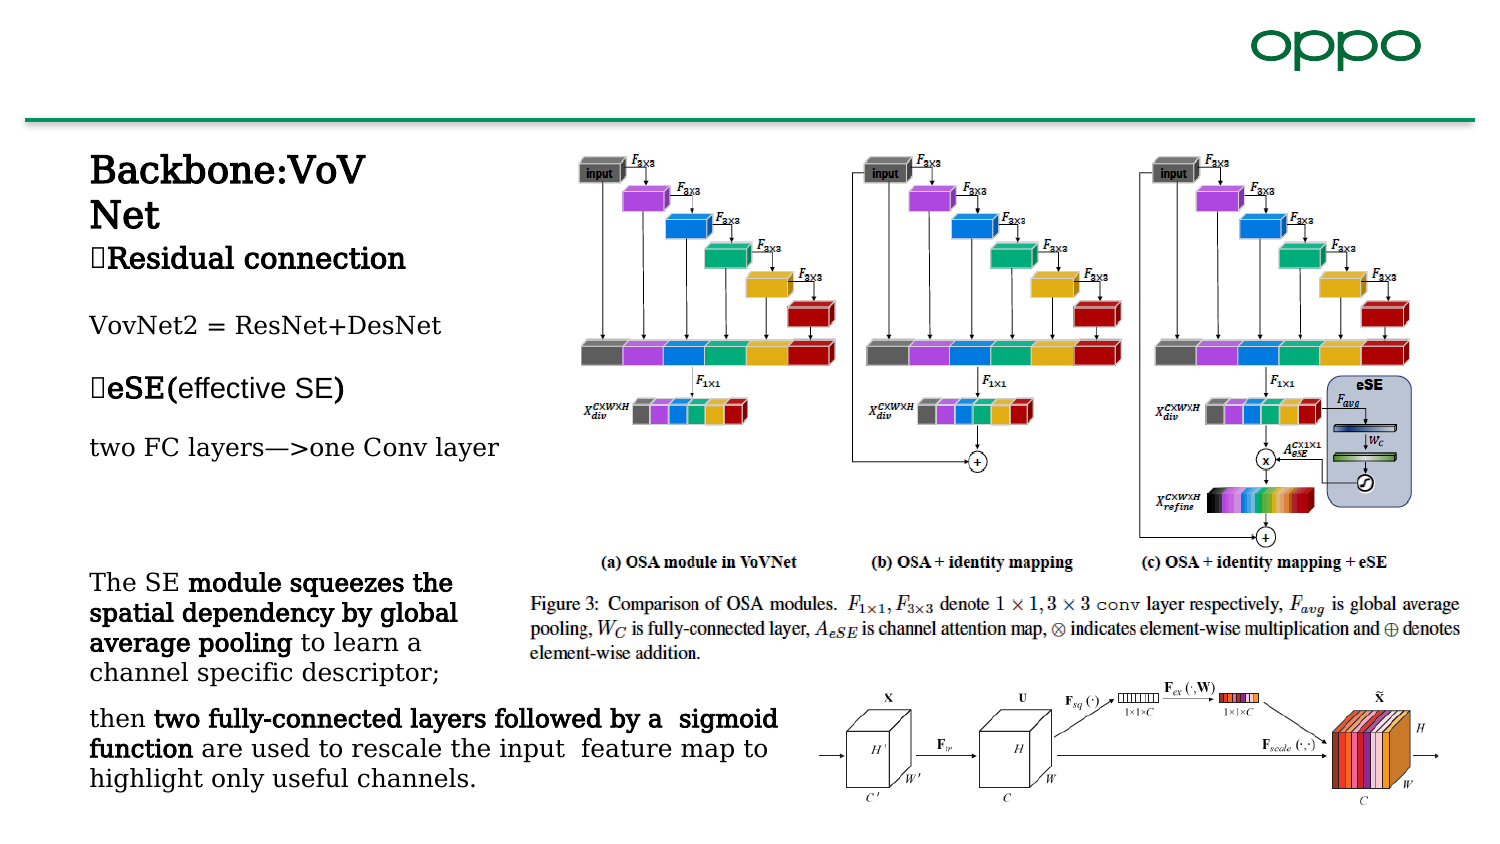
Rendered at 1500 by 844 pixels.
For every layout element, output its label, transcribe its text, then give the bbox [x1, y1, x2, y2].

text_box then two fully-connected layers followed by a sigmoid function are used to rescale the input feature map to highlight only useful channels. [74, 694, 788, 800]
text_box The SE module squeezes the spatial dependency by global average pooling to learn a channel specific descriptor; [74, 559, 527, 694]
text_box two FC layers—>one Conv layer [74, 423, 521, 469]
text_box Backbone:VoVNet [74, 137, 412, 231]
picture [526, 129, 1469, 818]
text_box Residual connection VovNet2 = ResNet+DesNet eSE(effective SE) [74, 231, 521, 423]
picture [1251, 30, 1421, 71]
